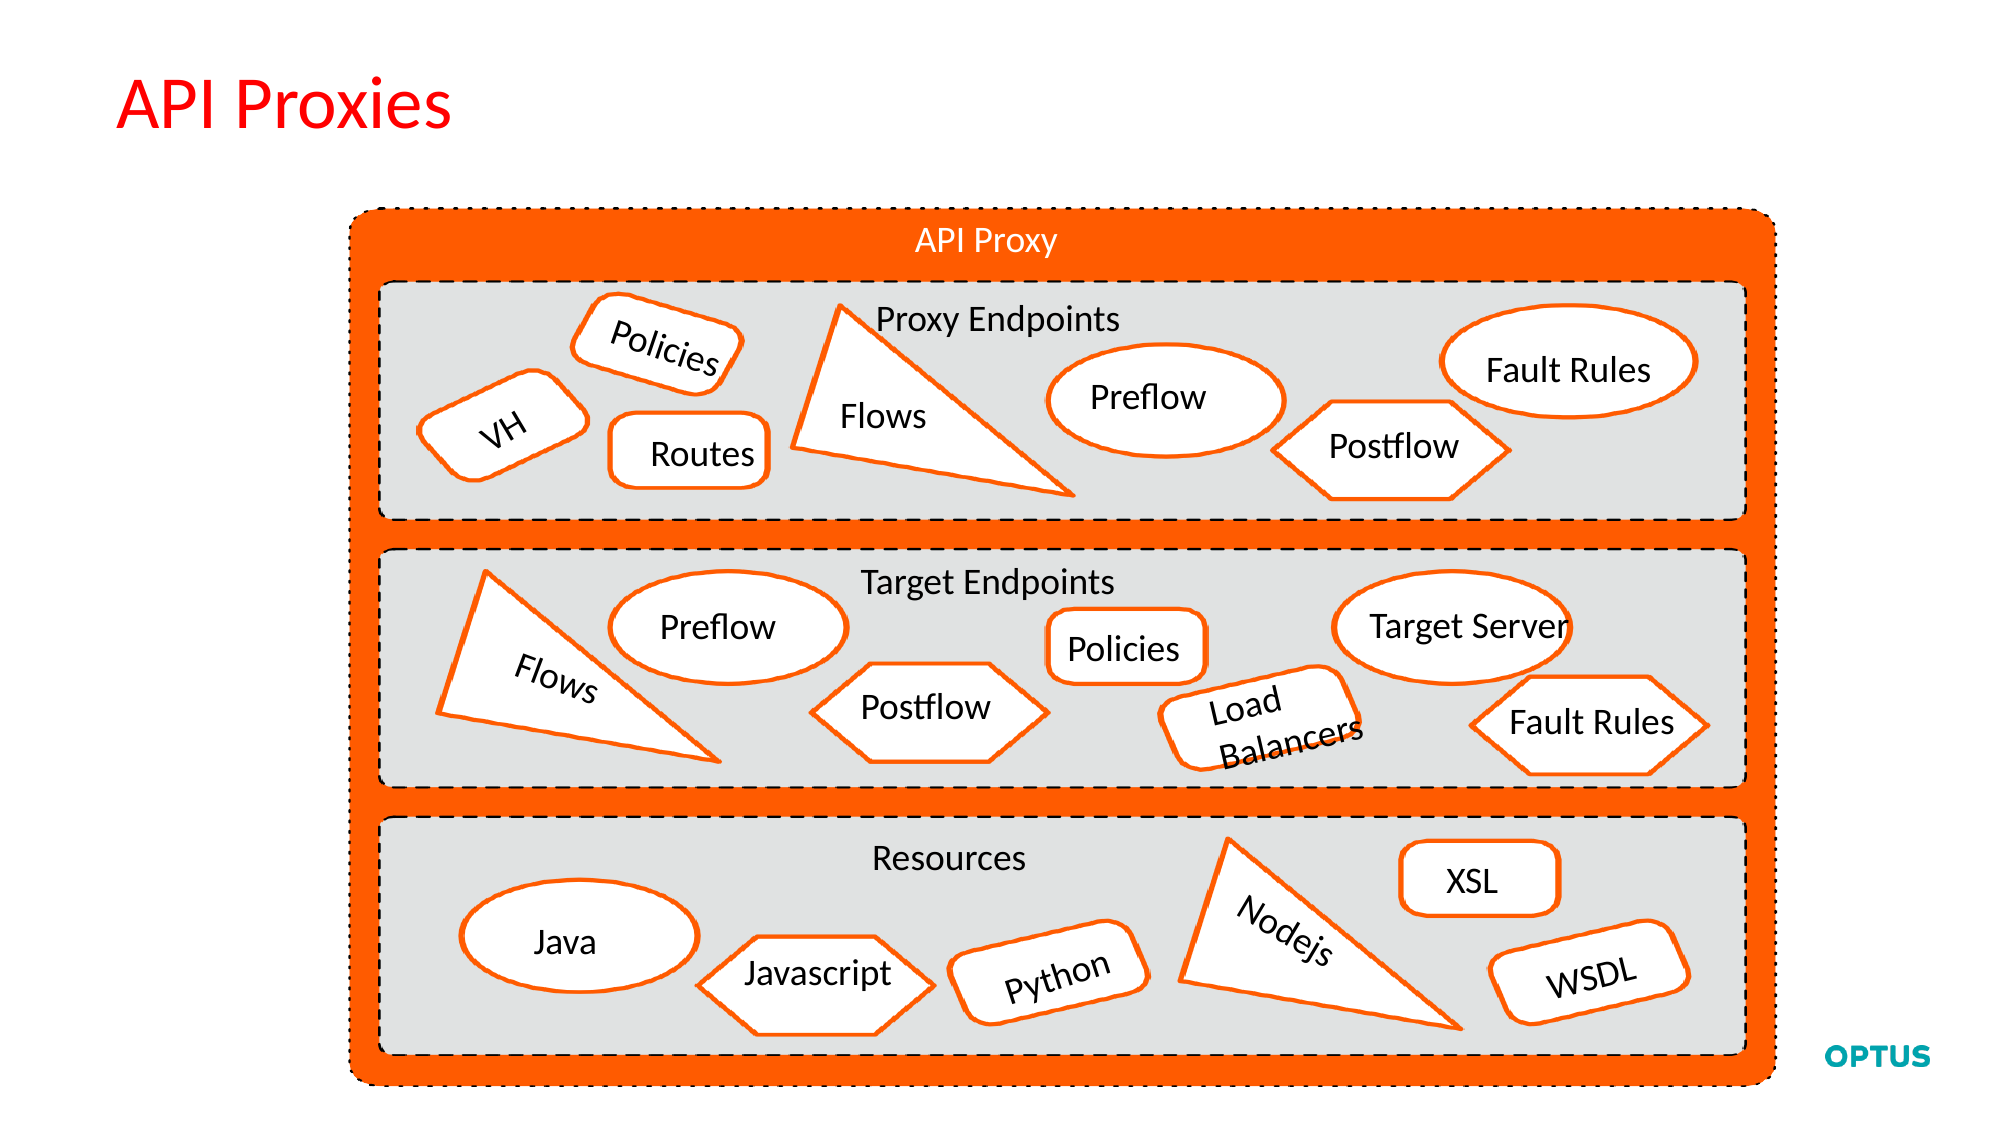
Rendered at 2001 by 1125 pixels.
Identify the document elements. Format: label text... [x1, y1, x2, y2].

text_box API Proxy [899, 207, 1087, 267]
text_box Fault Rules [1471, 337, 1689, 398]
text_box XSL [1405, 848, 1564, 909]
text_box Resources [857, 825, 1087, 886]
text_box Preflow [645, 594, 826, 655]
text_box Postflow [1314, 413, 1531, 474]
text_box Fault Rules [1494, 689, 1712, 750]
text_box Javascript [729, 940, 918, 1001]
text_box Policies [1052, 616, 1217, 677]
text_box WSDL [1525, 922, 1693, 1019]
text_box Proxy Endpoints [861, 286, 1170, 347]
text_box Flows [448, 611, 669, 743]
text_box Routes [635, 421, 789, 482]
picture [1825, 1045, 1930, 1067]
title API Proxies [101, 46, 1748, 163]
text_box Java [518, 910, 684, 970]
text_box Python [965, 914, 1164, 1030]
text_box Postflow [845, 674, 1063, 735]
text_box Load Balancers [1187, 644, 1391, 789]
text_box Preflow [1075, 364, 1256, 425]
text_box Policies [589, 295, 754, 401]
text_box Flows [825, 383, 978, 444]
text_box Target Server [1354, 593, 1589, 654]
text_box Nodejs [1214, 868, 1399, 1012]
text_box VH [454, 364, 582, 474]
text_box [348, 207, 1778, 1087]
text_box Target Endpoints [845, 549, 1185, 609]
